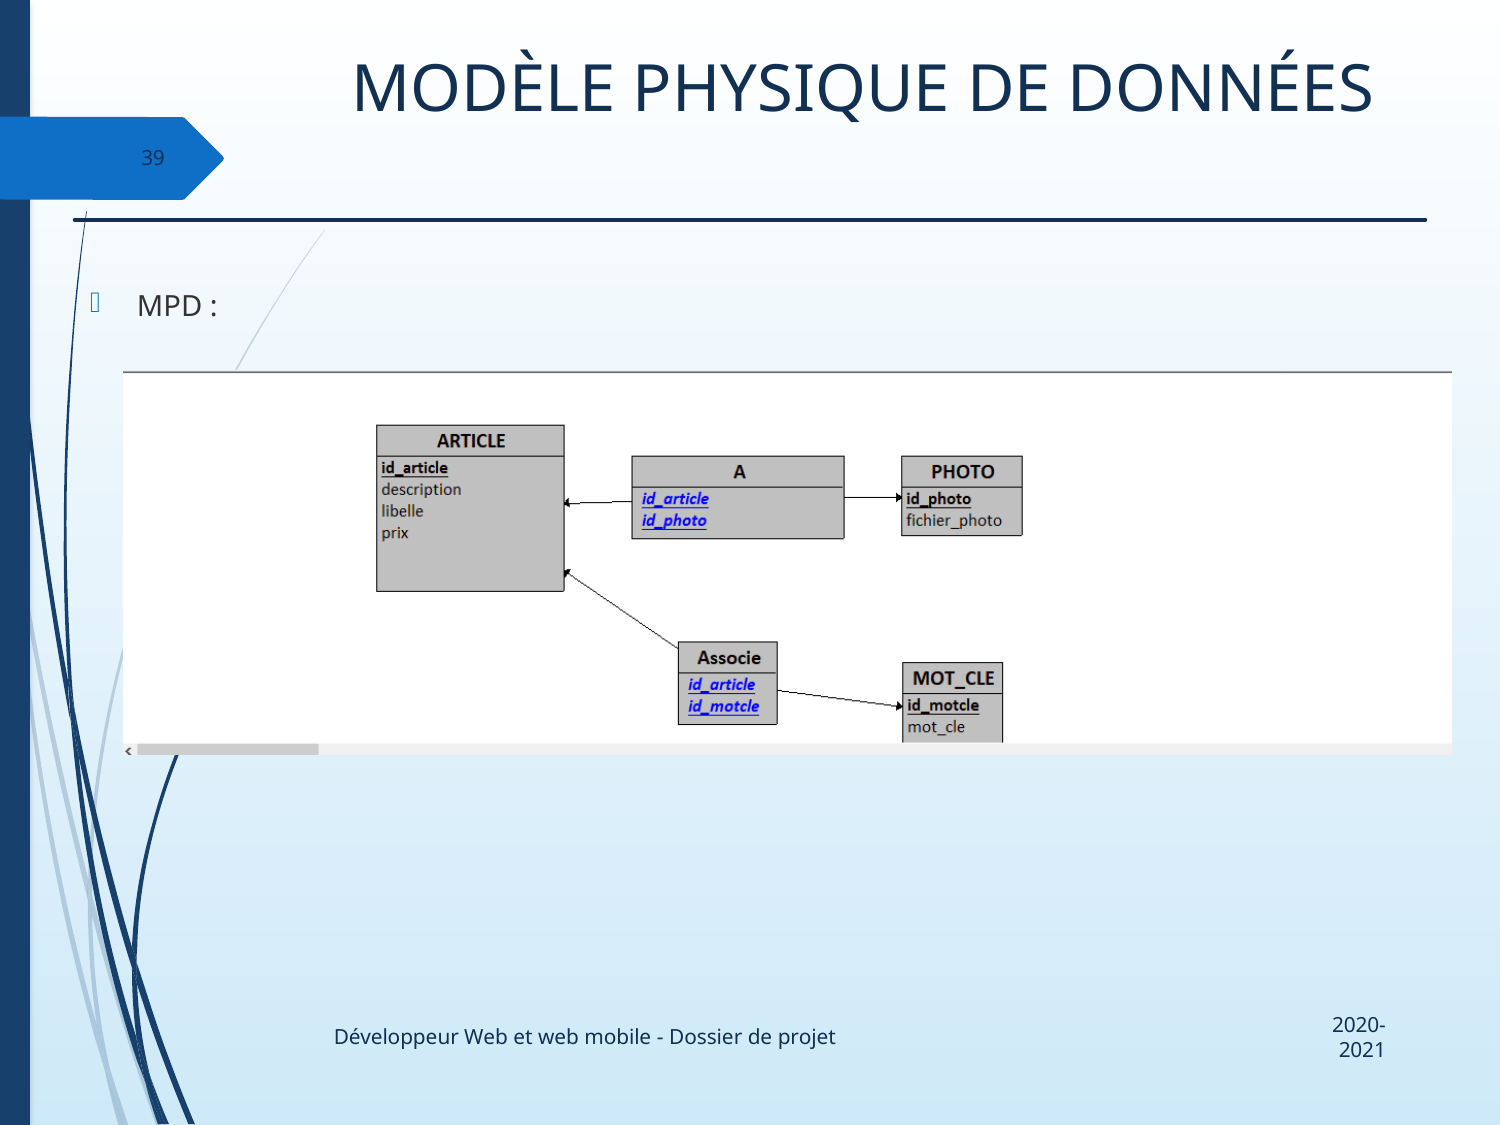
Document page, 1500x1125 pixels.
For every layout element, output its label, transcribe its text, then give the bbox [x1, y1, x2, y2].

picture [122, 370, 1453, 755]
footer Développeur Web et web mobile - Dossier de projet [318, 1006, 1257, 1067]
slide_number 2020-2021 [1275, 1006, 1401, 1068]
list MPD : [75, 262, 1459, 1005]
slide_number 39 [83, 129, 180, 190]
title Modèle Physique de données [336, 0, 1425, 218]
